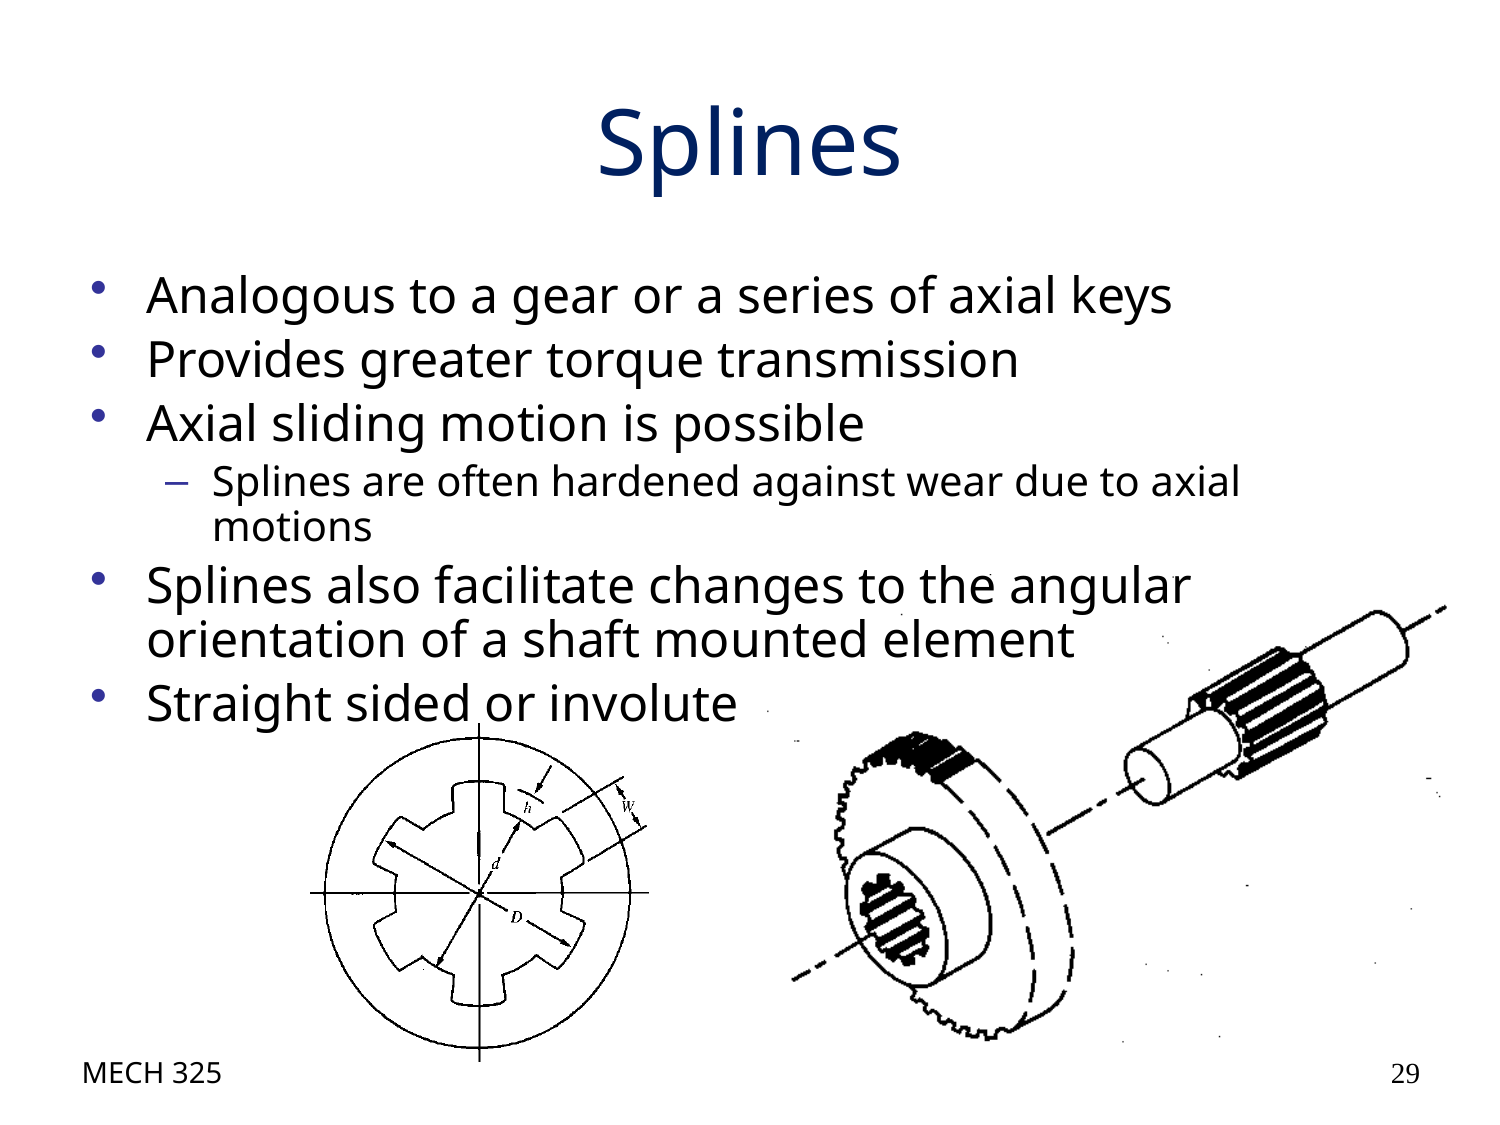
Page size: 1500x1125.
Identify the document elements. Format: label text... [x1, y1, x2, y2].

slide_number 29 [1085, 1057, 1436, 1125]
list Analogous to a gear or a series of axial keys Provides greater torque transmission Axial sliding motion is possible Splines are often hardened against wear due to axial motions Splines also facilitate changes to the angular orientation of a shaft mounted element Straight sided or involute [74, 262, 1426, 1006]
footer MECH 325 [66, 1046, 542, 1125]
title Splines [74, 44, 1426, 233]
picture [766, 573, 1461, 1049]
picture [310, 723, 649, 1062]
